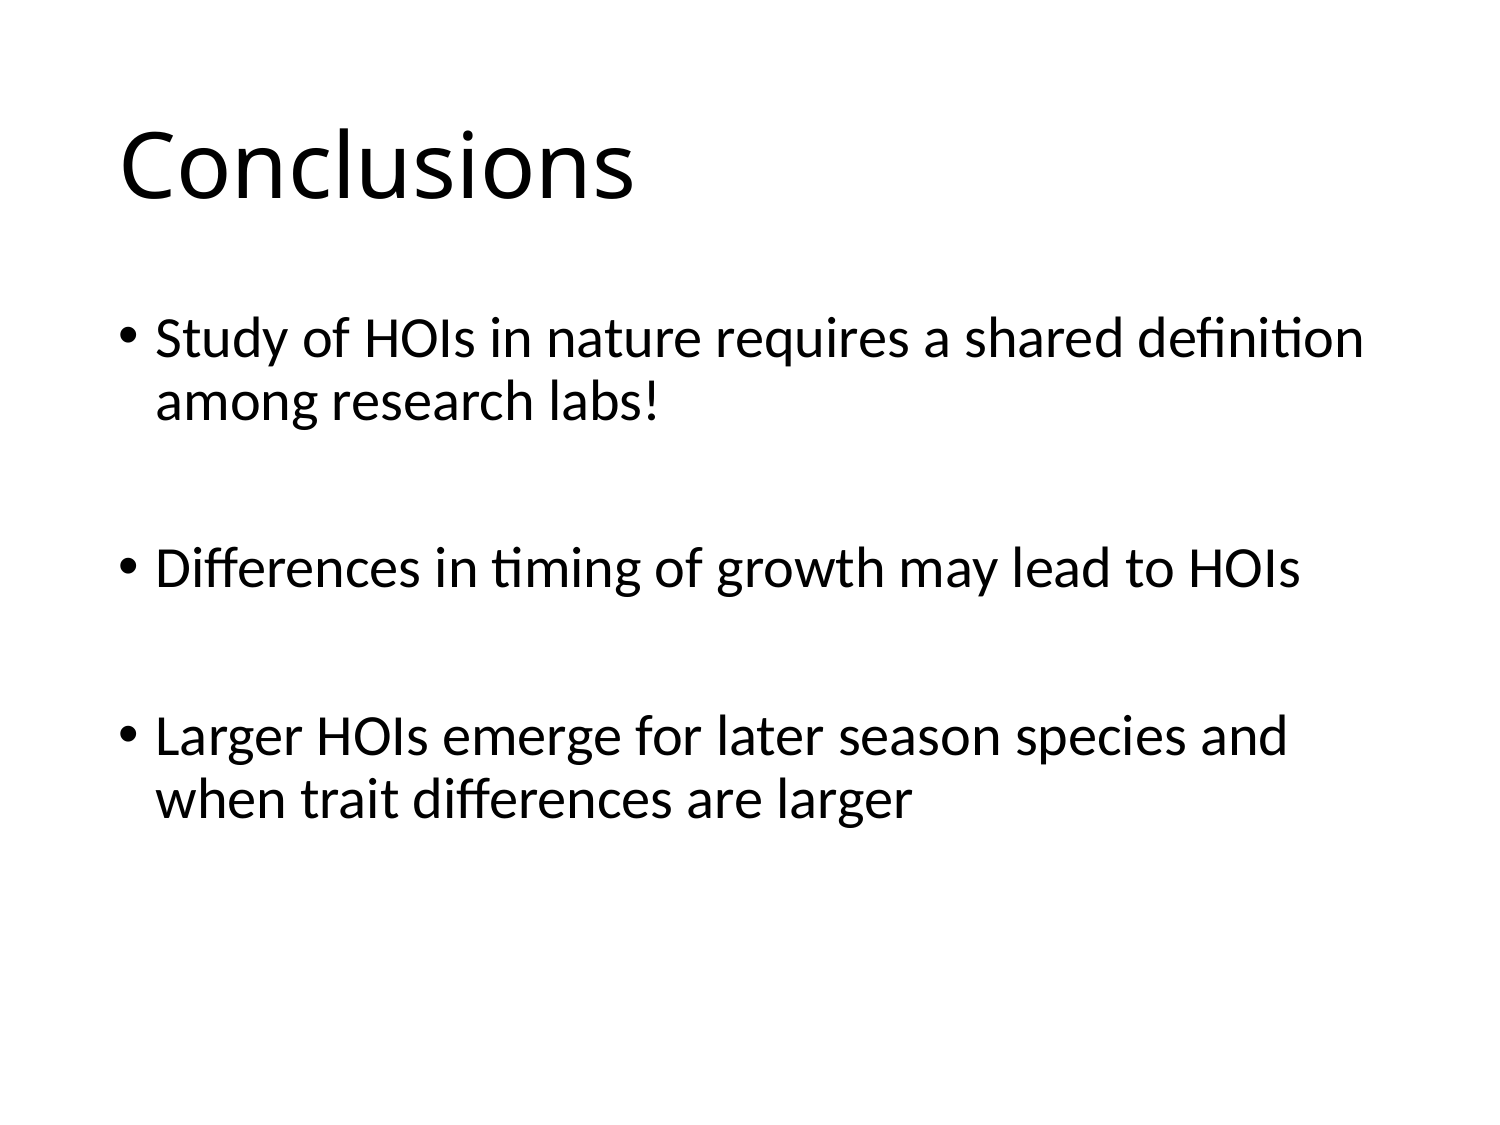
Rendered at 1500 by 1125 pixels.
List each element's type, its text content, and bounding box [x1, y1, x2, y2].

list Study of HOIs in nature requires a shared definition among research labs! Differences in timing of growth may lead to HOIs Larger HOIs emerge for later season species and when trait differences are larger [103, 299, 1397, 1014]
title Conclusions [103, 59, 1397, 278]
